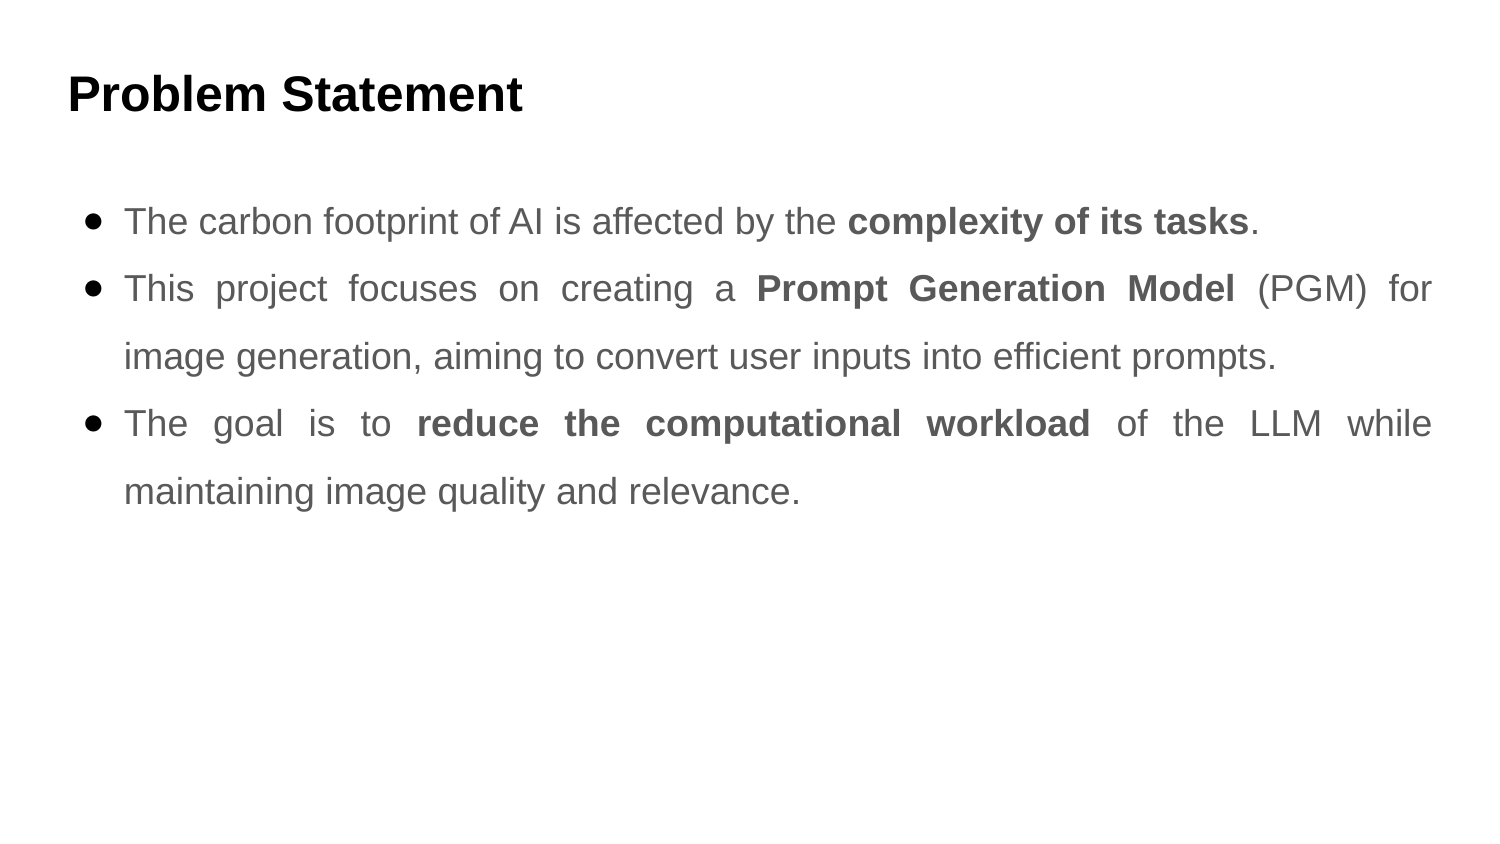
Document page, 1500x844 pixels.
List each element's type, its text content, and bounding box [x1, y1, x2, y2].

list The carbon footprint of AI is affected by the complexity of its tasks. This project focuses on creating a Prompt Generation Model (PGM) for image generation, aiming to convert user inputs into efficient prompts. The goal is to reduce the computational workload of the LLM while maintaining image quality and relevance. [56, 168, 1444, 765]
title Problem Statement [56, 56, 1444, 129]
